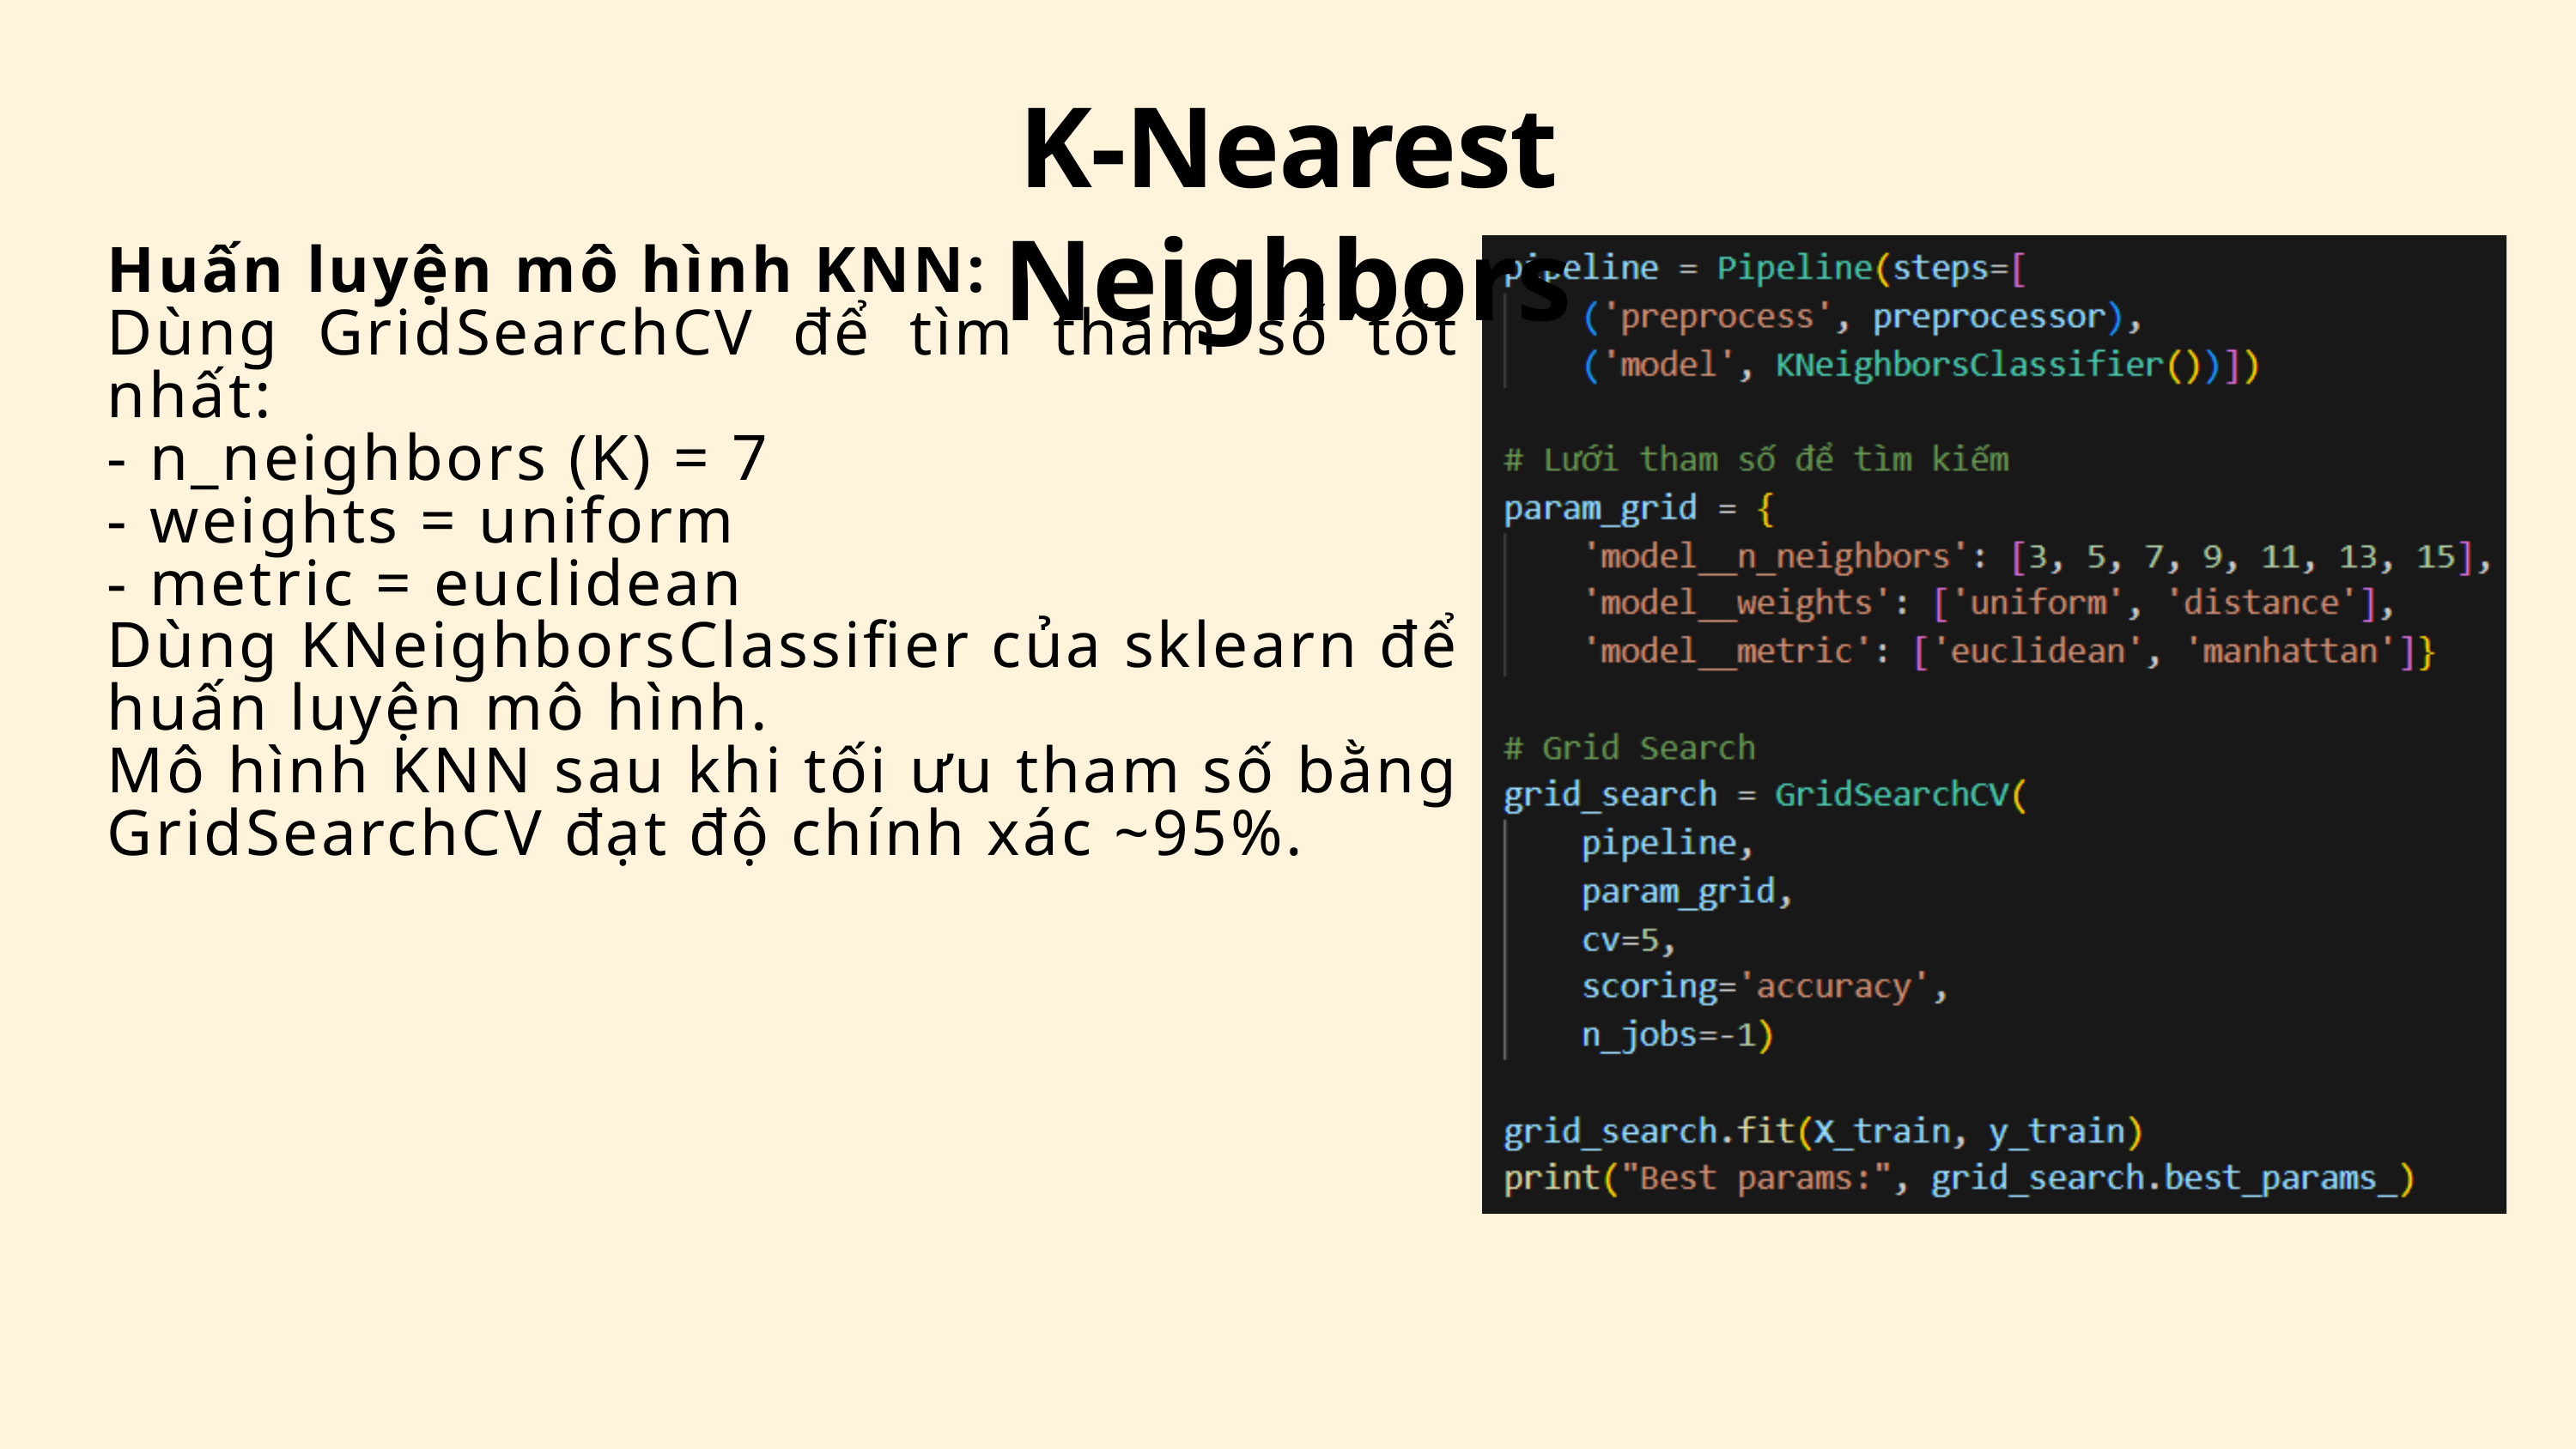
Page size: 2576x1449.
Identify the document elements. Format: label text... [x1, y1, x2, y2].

text_box Huấn luyện mô hình KNN: Dùng GridSearchCV để tìm tham số tốt nhất: - n_neighbors (K) = 7 - weights = uniform - metric = euclidean Dùng KNeighborsClassifier của sklearn để huấn luyện mô hình. Mô hình KNN sau khi tối ưu tham số bằng GridSearchCV đạt độ chính xác ~95%. [106, 241, 1462, 869]
text_box K-Nearest Neighbors [791, 76, 1785, 343]
text_box [1482, 235, 2507, 1214]
